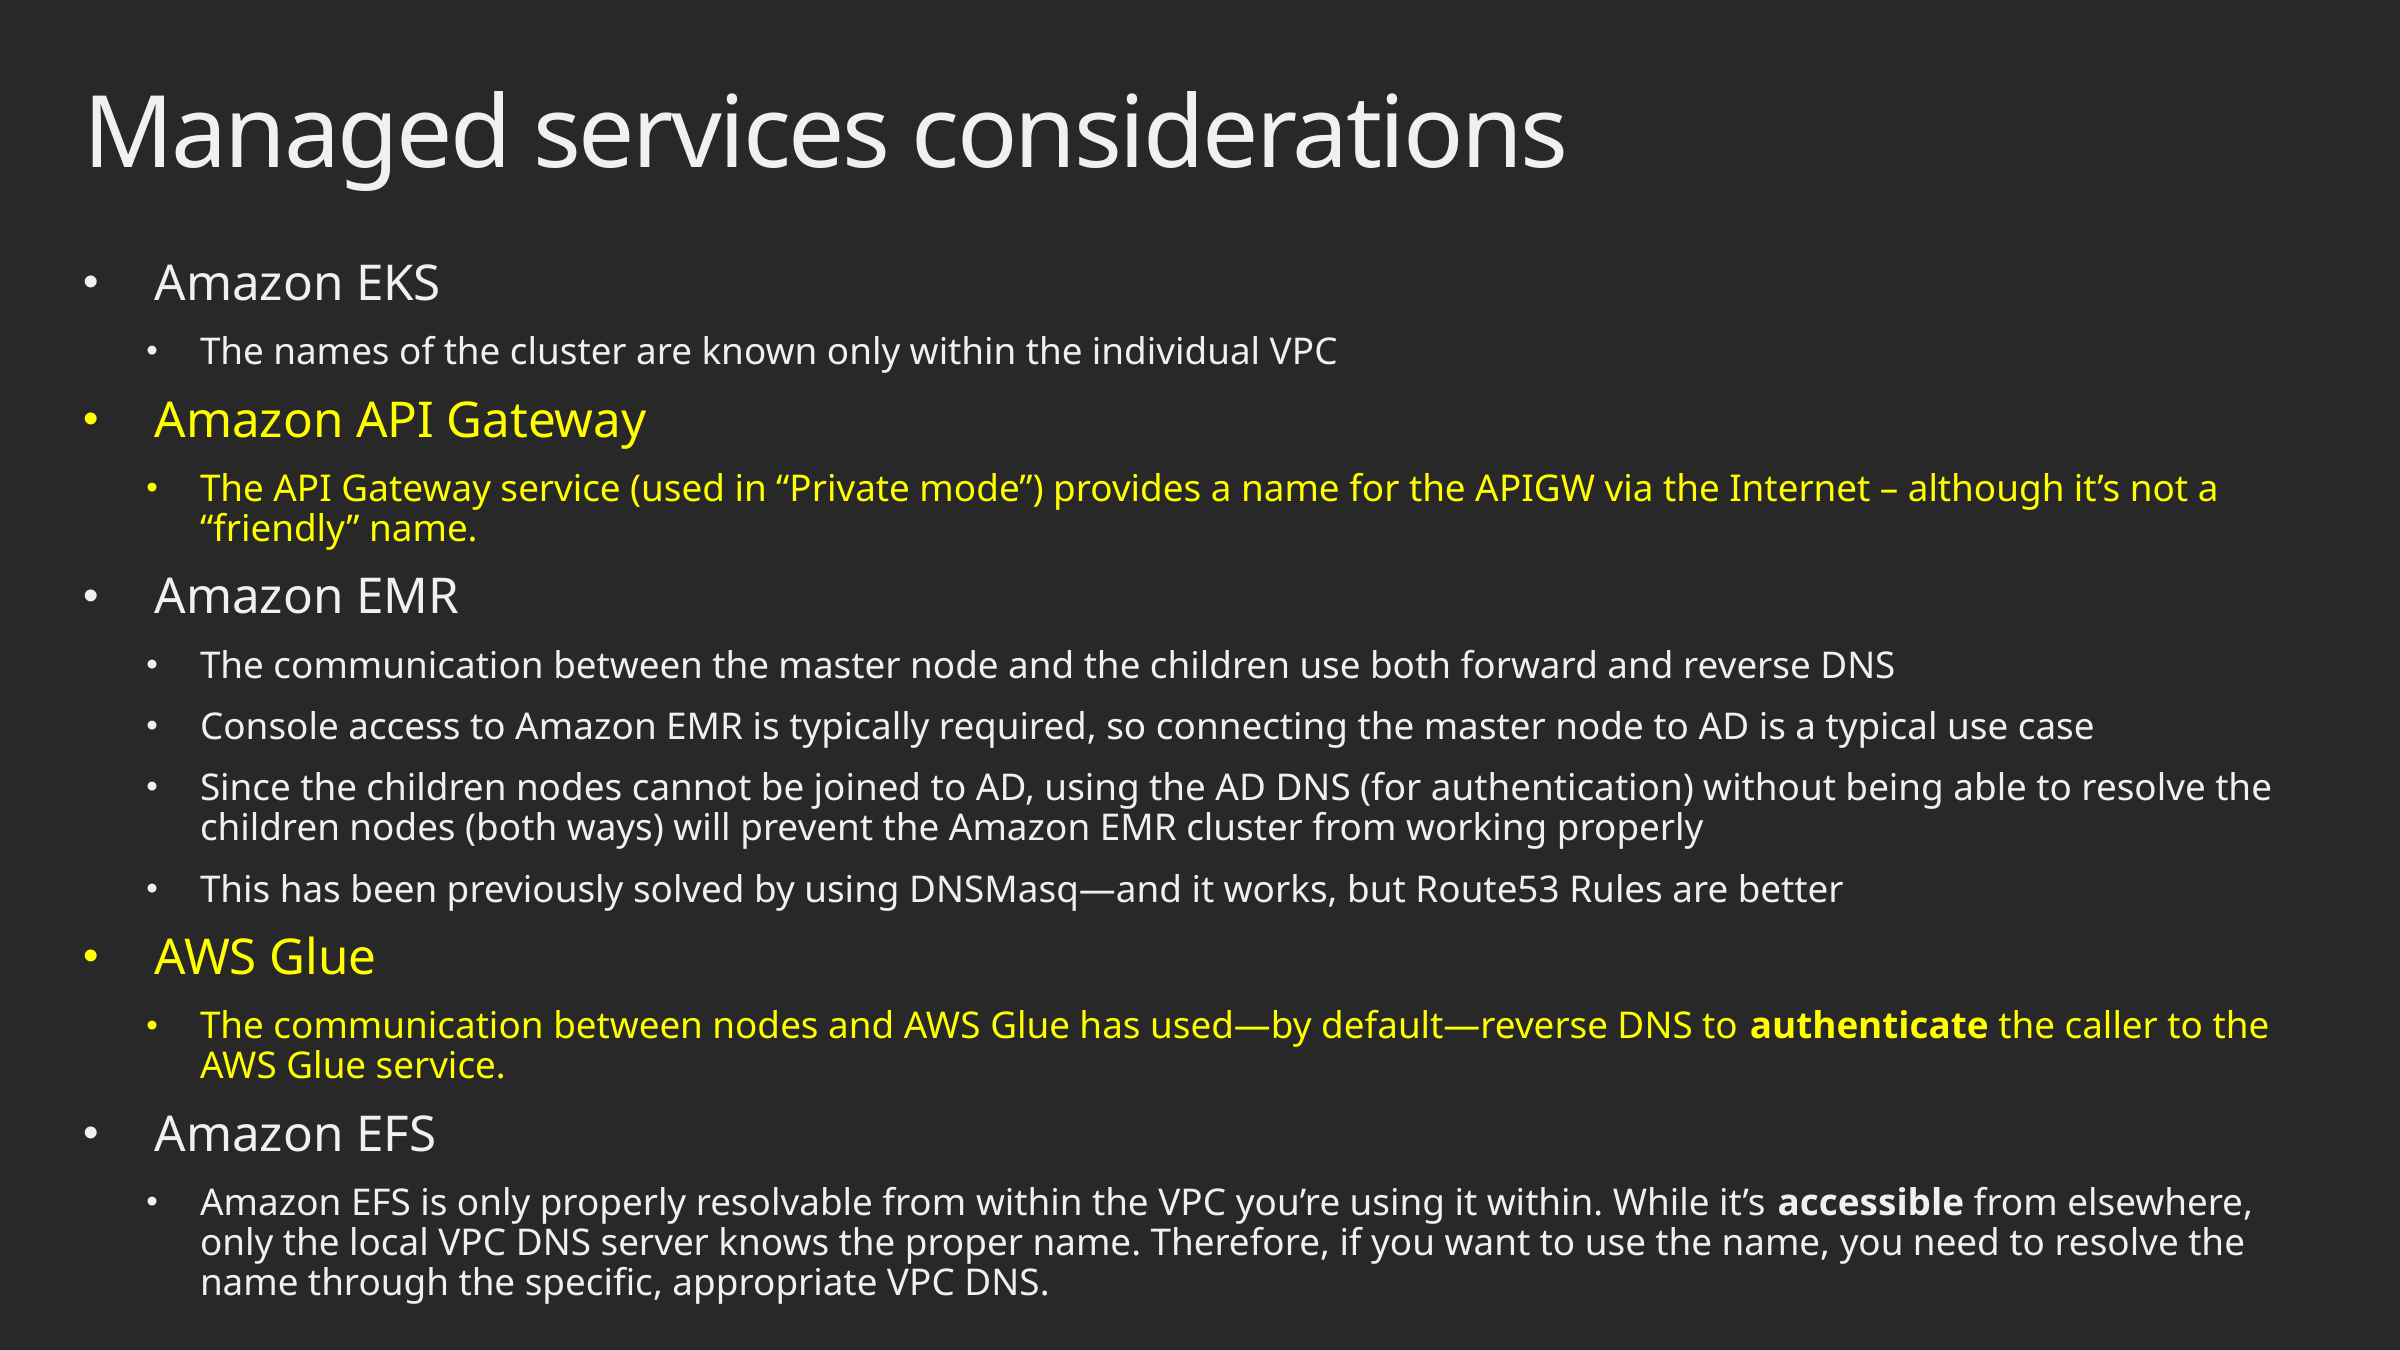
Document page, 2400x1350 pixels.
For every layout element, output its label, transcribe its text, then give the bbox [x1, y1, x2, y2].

list Amazon EKS The names of the cluster are known only within the individual VPC Amazon API Gateway The API Gateway service (used in “Private mode”) provides a name for the APIGW via the Internet – although it’s not a “friendly” name. Amazon EMR The communication between the master node and the children use both forward and reverse DNS Console access to Amazon EMR is typically required, so connecting the master node to AD is a typical use case Since the children nodes cannot be joined to AD, using the AD DNS (for authentication) without being able to resolve the children nodes (both ways) will prevent the Amazon EMR cluster from working properly This has been previously solved by using DNSMasq—and it works, but Route53 Rules are better AWS Glue The communication between nodes and AWS Glue has used—by default—reverse DNS to authenticate the caller to the AWS Glue service. Amazon EFS Amazon EFS is only properly resolvable from within the VPC you’re using it within. While it’s accessible from elsewhere, only the local VPC DNS server knows the proper name. Therefore, if you want to use the name, you need to resolve the name through the specific, appropriate VPC DNS. [53, 234, 2347, 1328]
title Managed services considerations [53, 56, 2347, 234]
